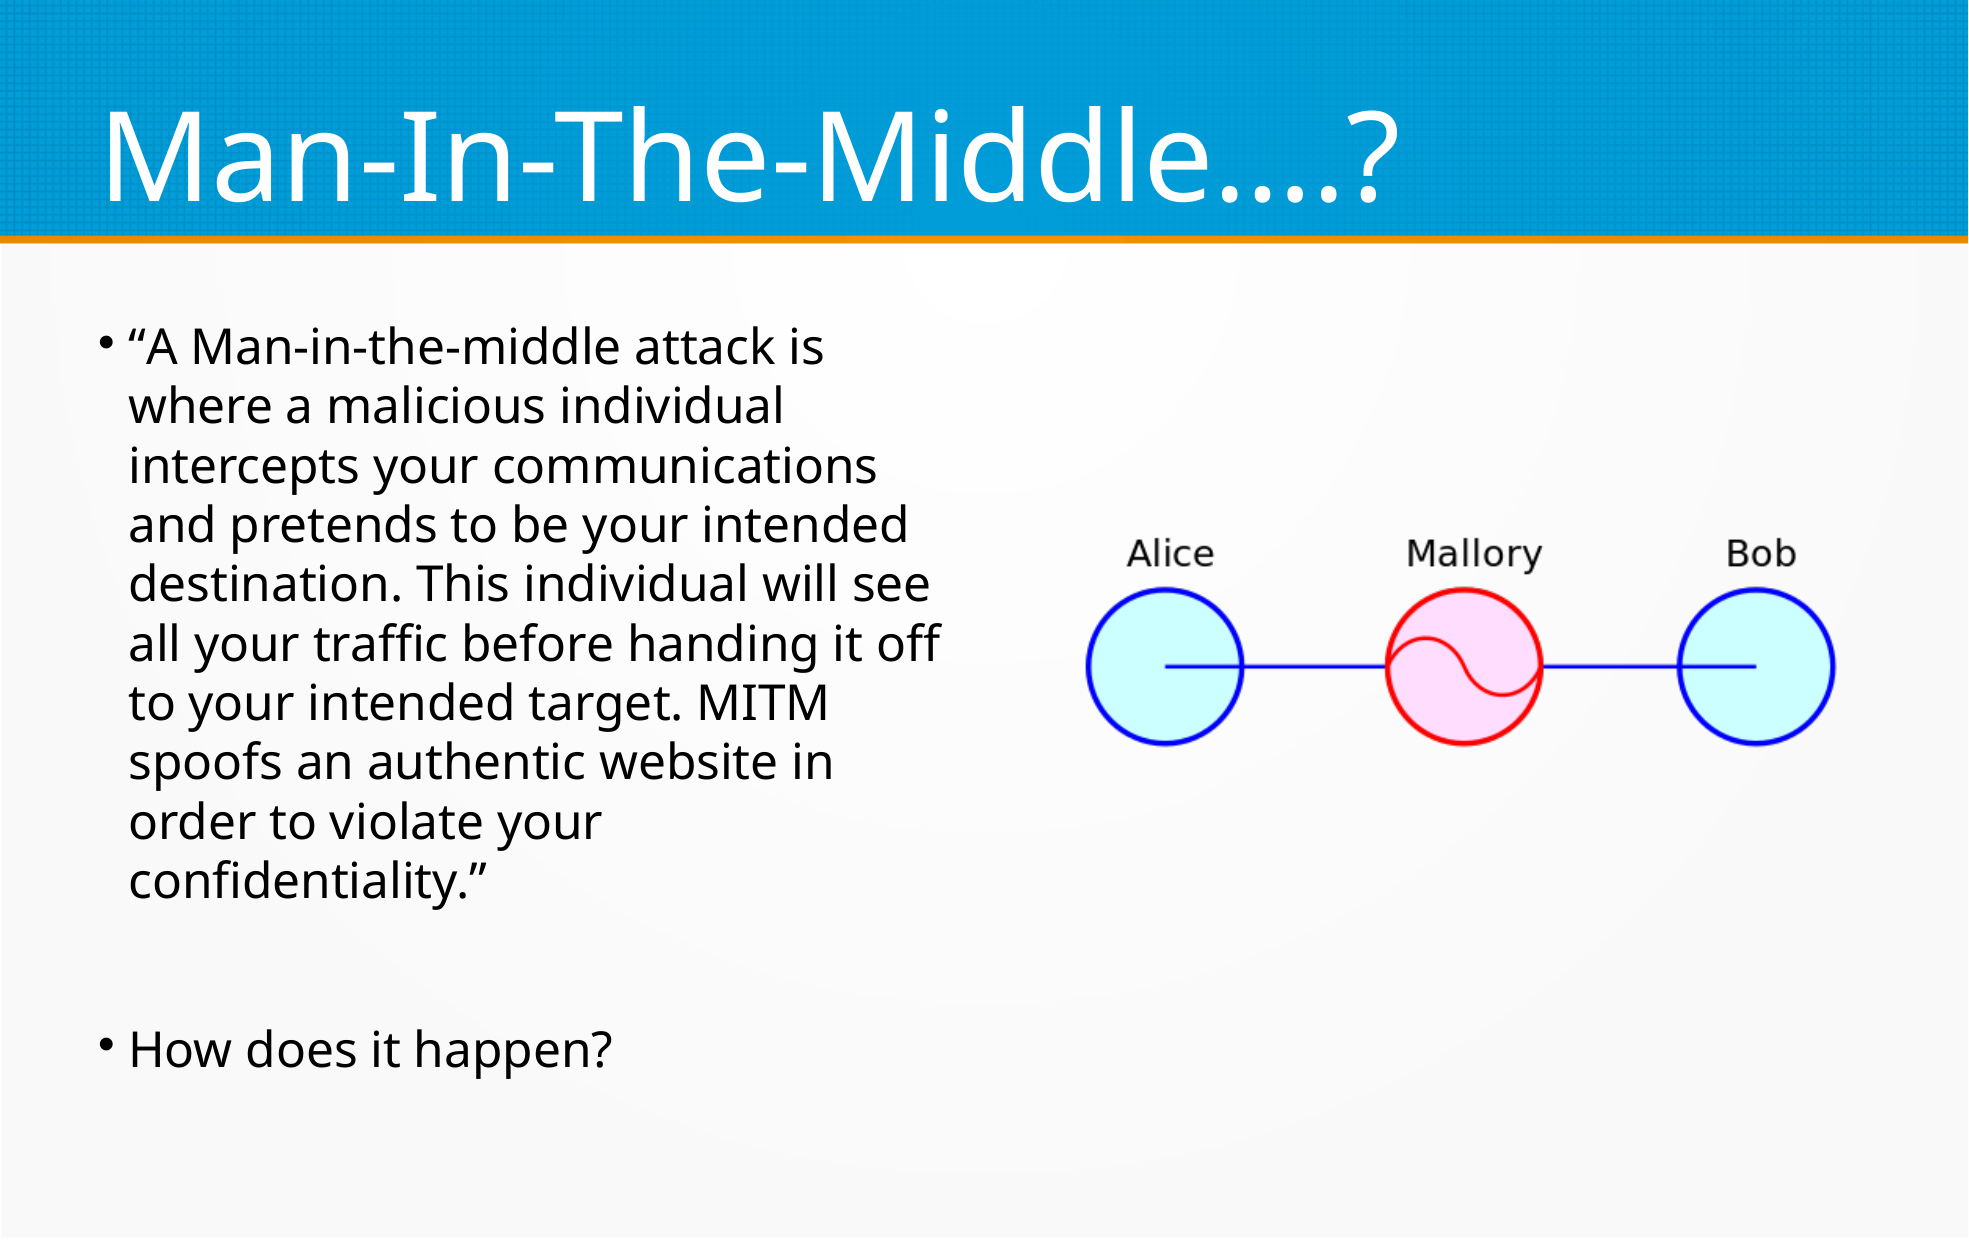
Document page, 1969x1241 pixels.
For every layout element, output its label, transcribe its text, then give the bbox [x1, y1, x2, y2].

text_box “A Man-in-the-middle attack is where a malicious individual intercepts your communications and pretends to be your intended destination. This individual will see all your traffic before handing it off to your intended target. MITM spoofs an authentic website in order to violate your confidentiality.” How does it happen? [98, 314, 958, 1080]
picture [0, 236, 1969, 1241]
text_box Man-In-The-Middle….? [98, 19, 1870, 227]
